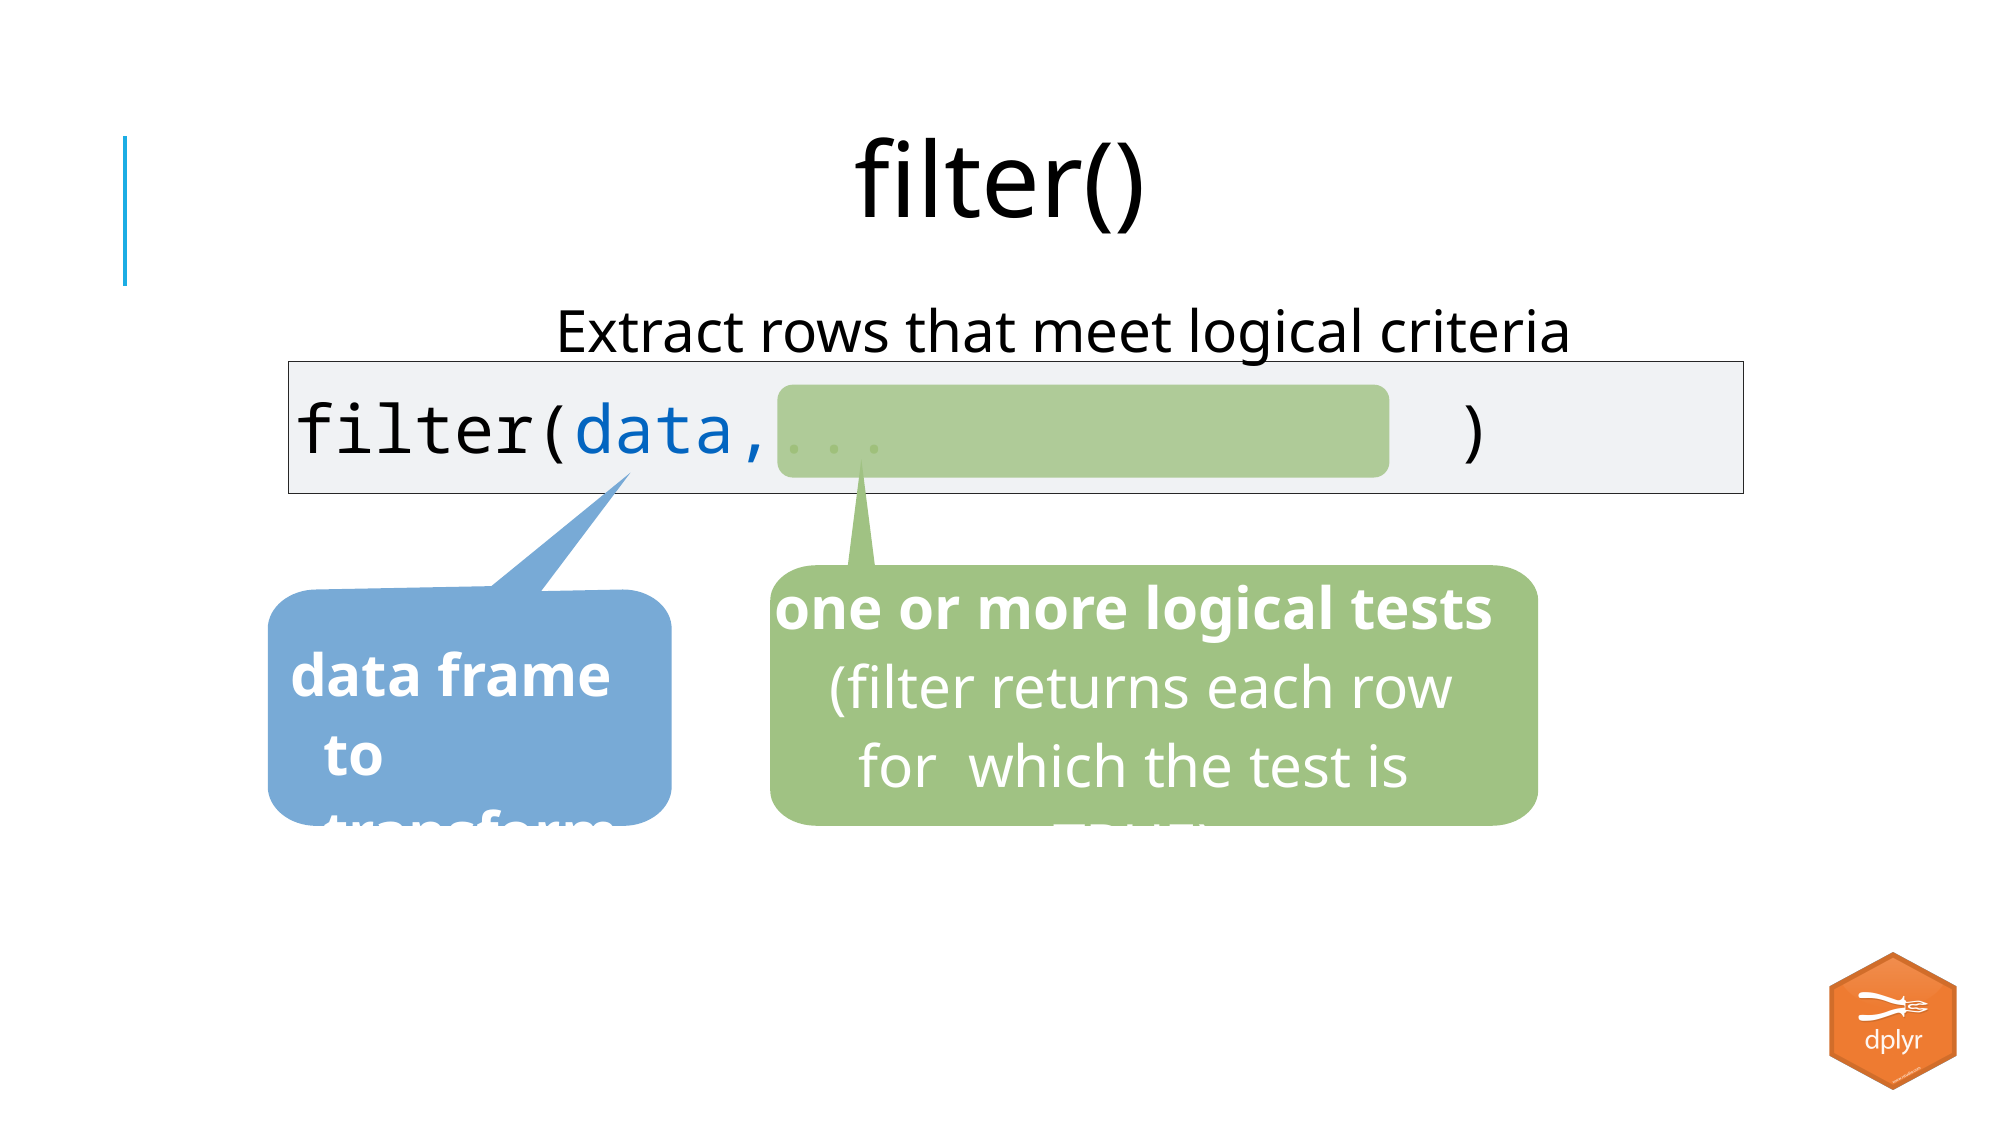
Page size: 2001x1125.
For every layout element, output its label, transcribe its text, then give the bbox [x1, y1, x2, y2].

text_box data frame to transform [289, 623, 671, 811]
text_box [288, 475, 626, 494]
text_box Extract rows that meet logical criteria [554, 293, 1577, 388]
text_box filter() [843, 112, 1157, 240]
text_box [1829, 952, 1957, 1090]
text_box [267, 472, 672, 826]
text_box [288, 361, 554, 379]
text_box [770, 565, 1539, 826]
text_box [849, 479, 874, 556]
text_box [616, 475, 858, 494]
text_box [776, 383, 1391, 479]
text_box one or more logical tests (filter returns each row for which the test is TRUE) [769, 556, 1499, 729]
text_box filter(data,... ) [1386, 388, 1510, 475]
text_box filter(data,... ) [279, 379, 780, 475]
text_box [864, 361, 1744, 494]
